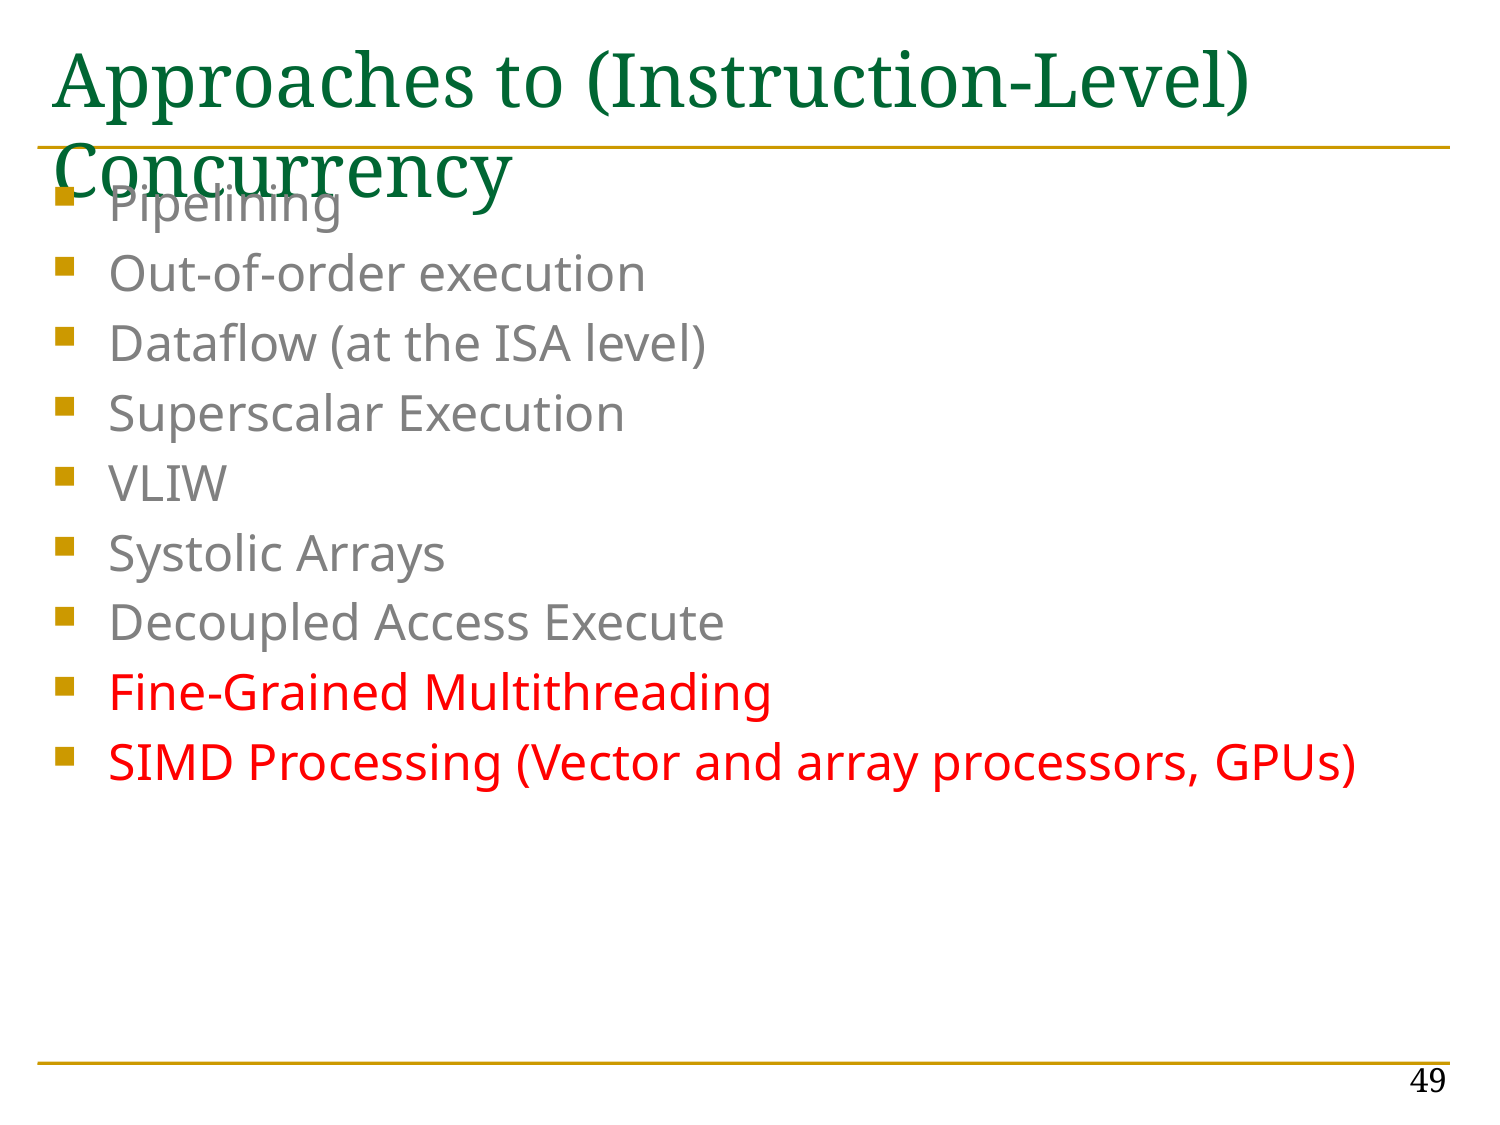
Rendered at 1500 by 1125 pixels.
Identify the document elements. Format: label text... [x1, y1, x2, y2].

list Pipelining Out-of-order execution Dataflow (at the ISA level) Superscalar Execution VLIW Systolic Arrays Decoupled Access Execute Fine-Grained Multithreading SIMD Processing (Vector and array processors, GPUs) [37, 163, 1450, 1016]
slide_number 49 [1111, 1036, 1462, 1112]
title Approaches to (Instruction-Level) Concurrency [37, 24, 1500, 200]
